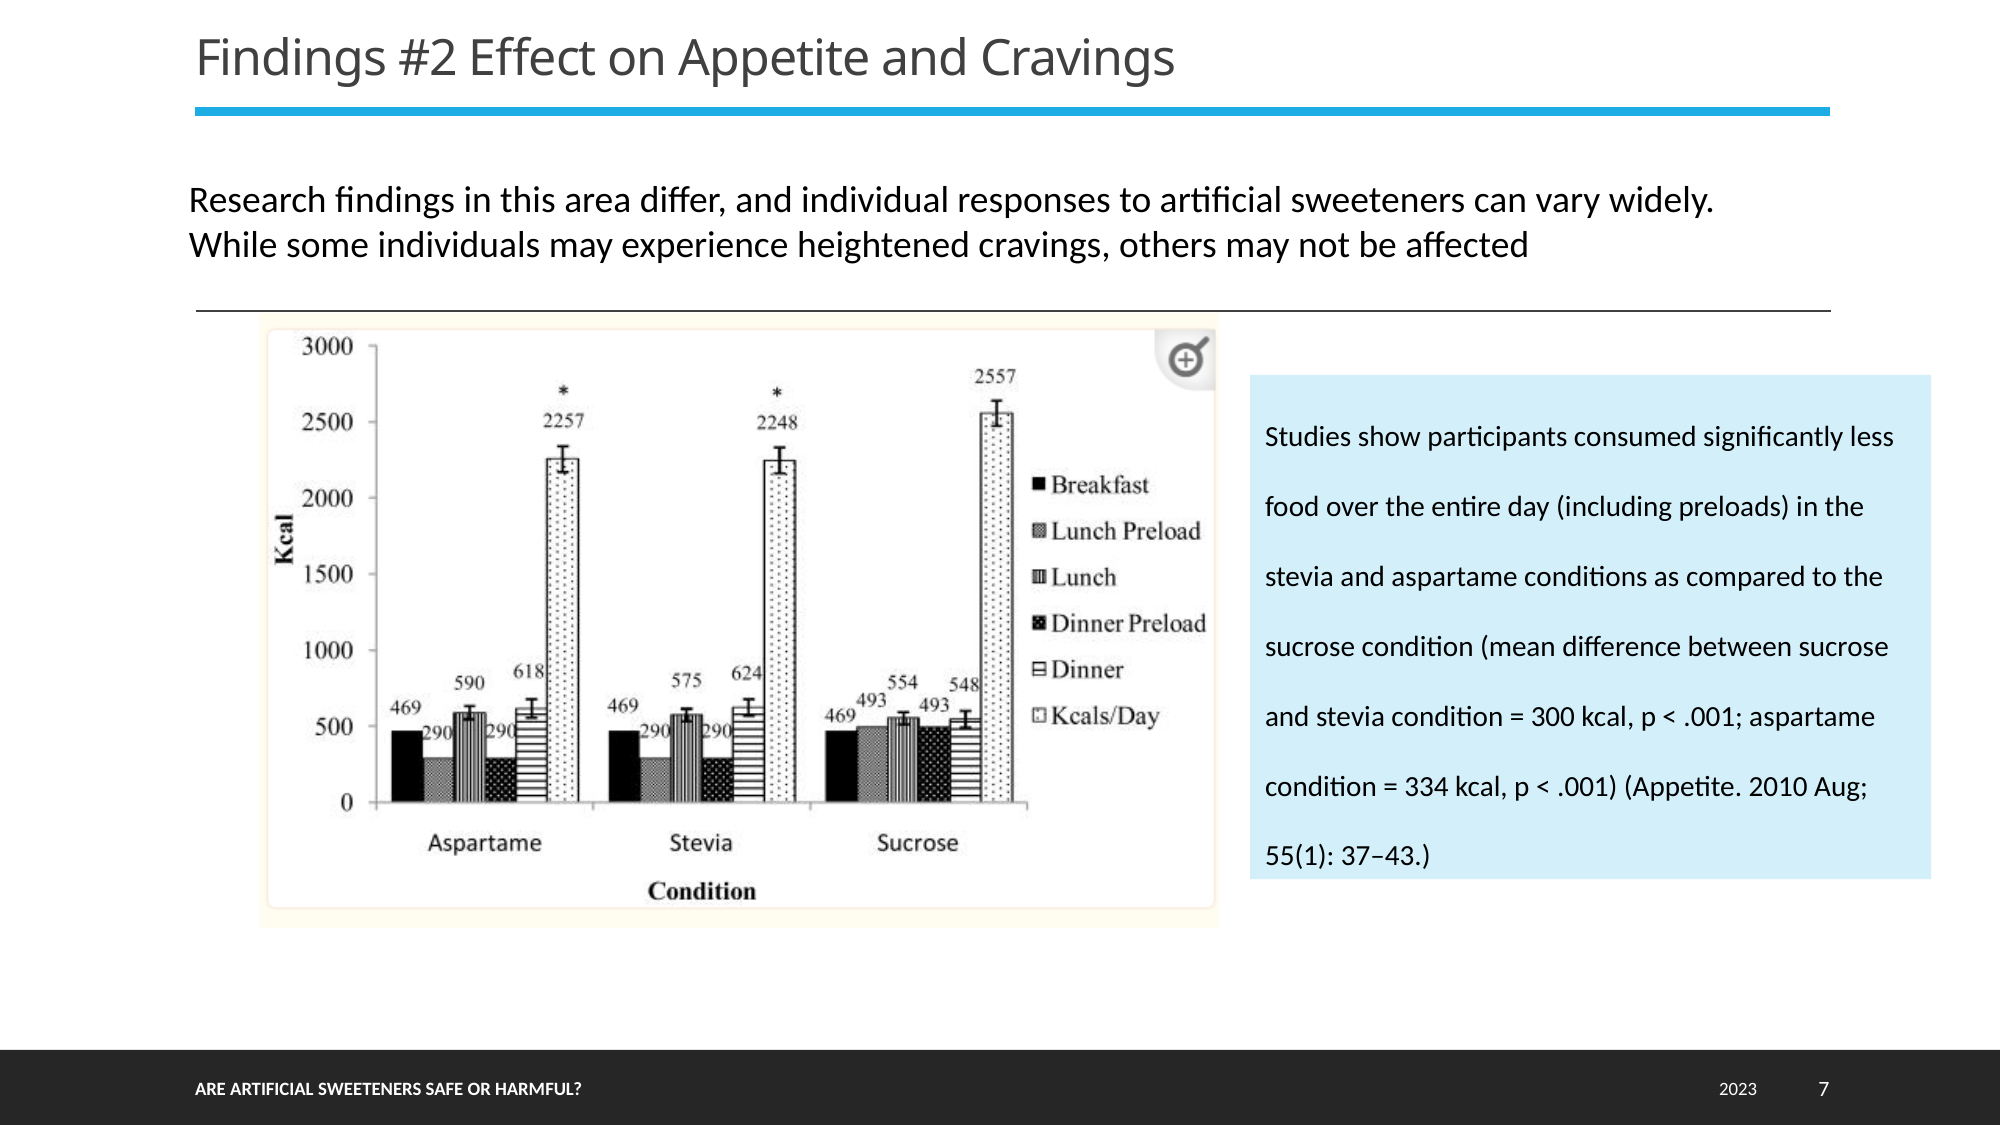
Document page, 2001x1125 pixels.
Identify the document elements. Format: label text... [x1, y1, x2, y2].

slide_number 7 [1803, 1057, 1932, 1118]
picture [258, 312, 1220, 928]
title Findings #2 Effect on Appetite and Cravings [180, 20, 1830, 94]
footer Are Artificial Sweeteners Safe or Harmful? [180, 1057, 1299, 1118]
text_box Research findings in this area differ, and individual responses to artificial sweeteners can vary widely. While some individuals may experience heightened cravings, others may not be affected [174, 167, 1826, 273]
text_box Studies show participants consumed significantly less food over the entire day (including preloads) in the stevia and aspartame conditions as compared to the sucrose condition (mean difference between sucrose and stevia condition = 300 kcal, p < .001; aspartame condition = 334 kcal, p < .001) (Appetite. 2010 Aug; 55(1): 37–43.) [1250, 374, 1932, 880]
slide_number 2023 [1348, 1057, 1773, 1118]
